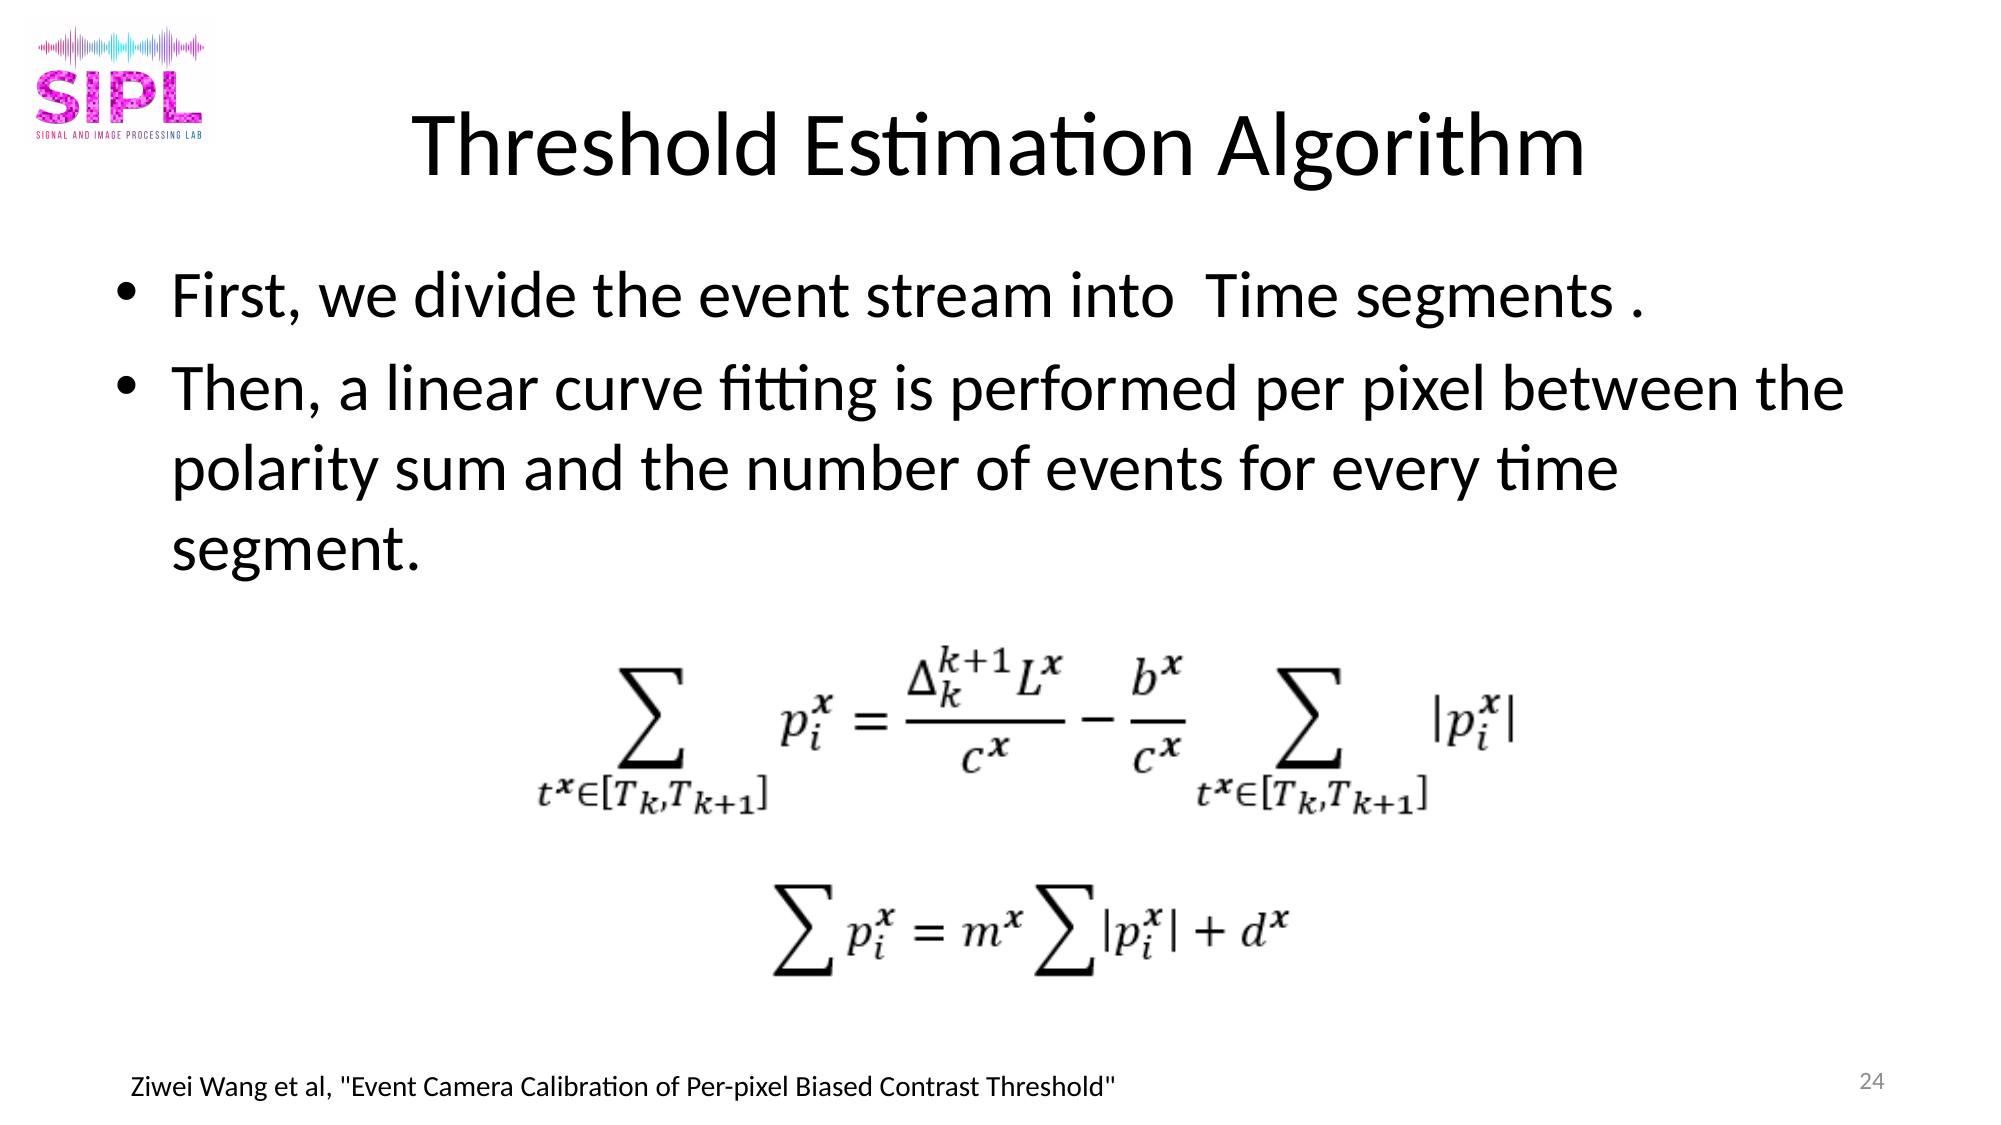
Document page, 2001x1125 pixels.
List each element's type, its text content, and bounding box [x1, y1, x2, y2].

slide_number 24 [1766, 1050, 1900, 1110]
picture [755, 846, 1311, 1010]
picture [24, 15, 218, 144]
picture [512, 642, 1554, 837]
text_box Ziwei Wang et al, "Event Camera Calibration of Per-pixel Biased Contrast Threshold" [115, 1042, 1766, 1110]
title Threshold Estimation Algorithm [99, 45, 1900, 233]
